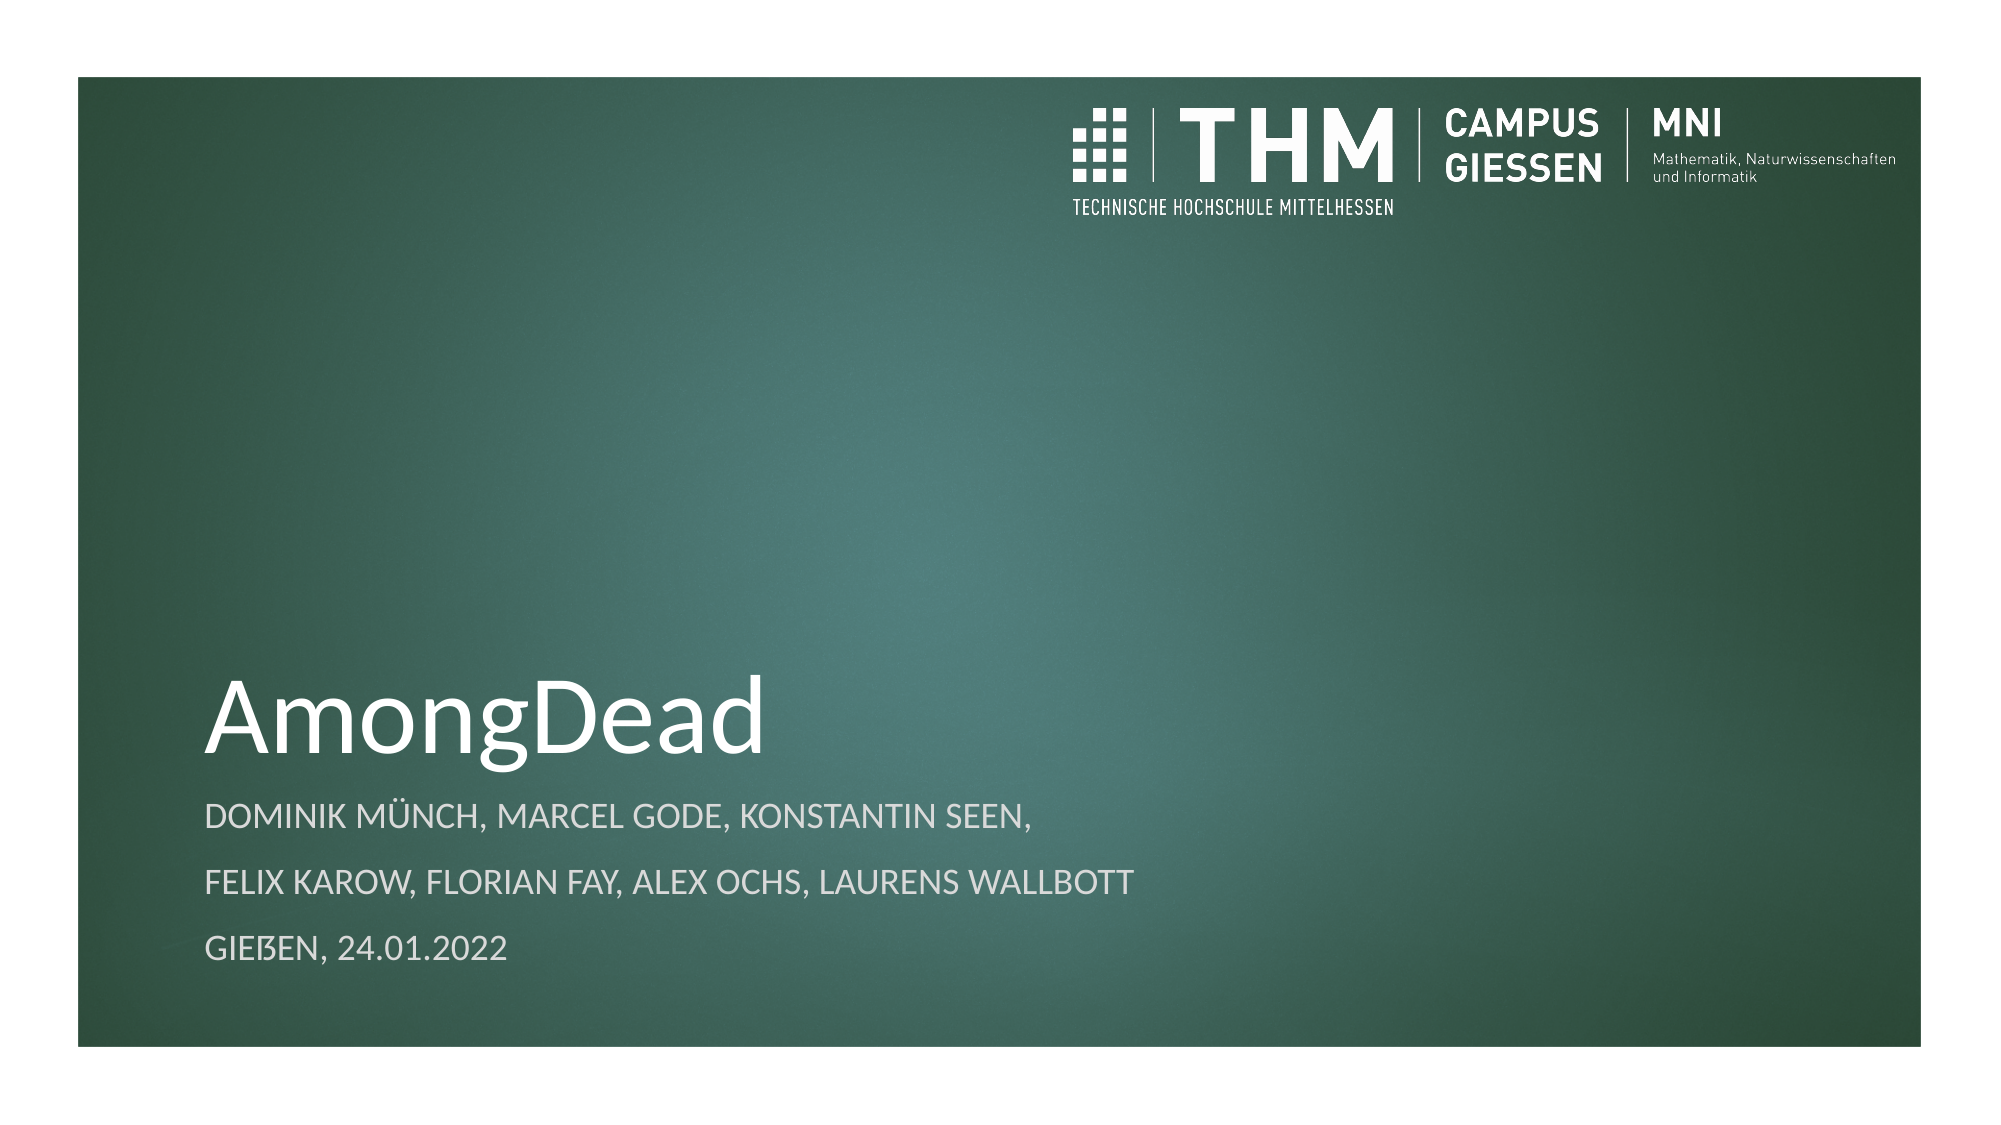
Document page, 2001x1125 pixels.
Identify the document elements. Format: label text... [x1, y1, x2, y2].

subtitle Dominik Münch, marcel gode, Konstantin Seen, felix karow, florian fay, Alex Ochs, Laurens wallbott Gießen, 24.01.2022 [189, 783, 1674, 987]
title AmongDead [189, 344, 1638, 783]
